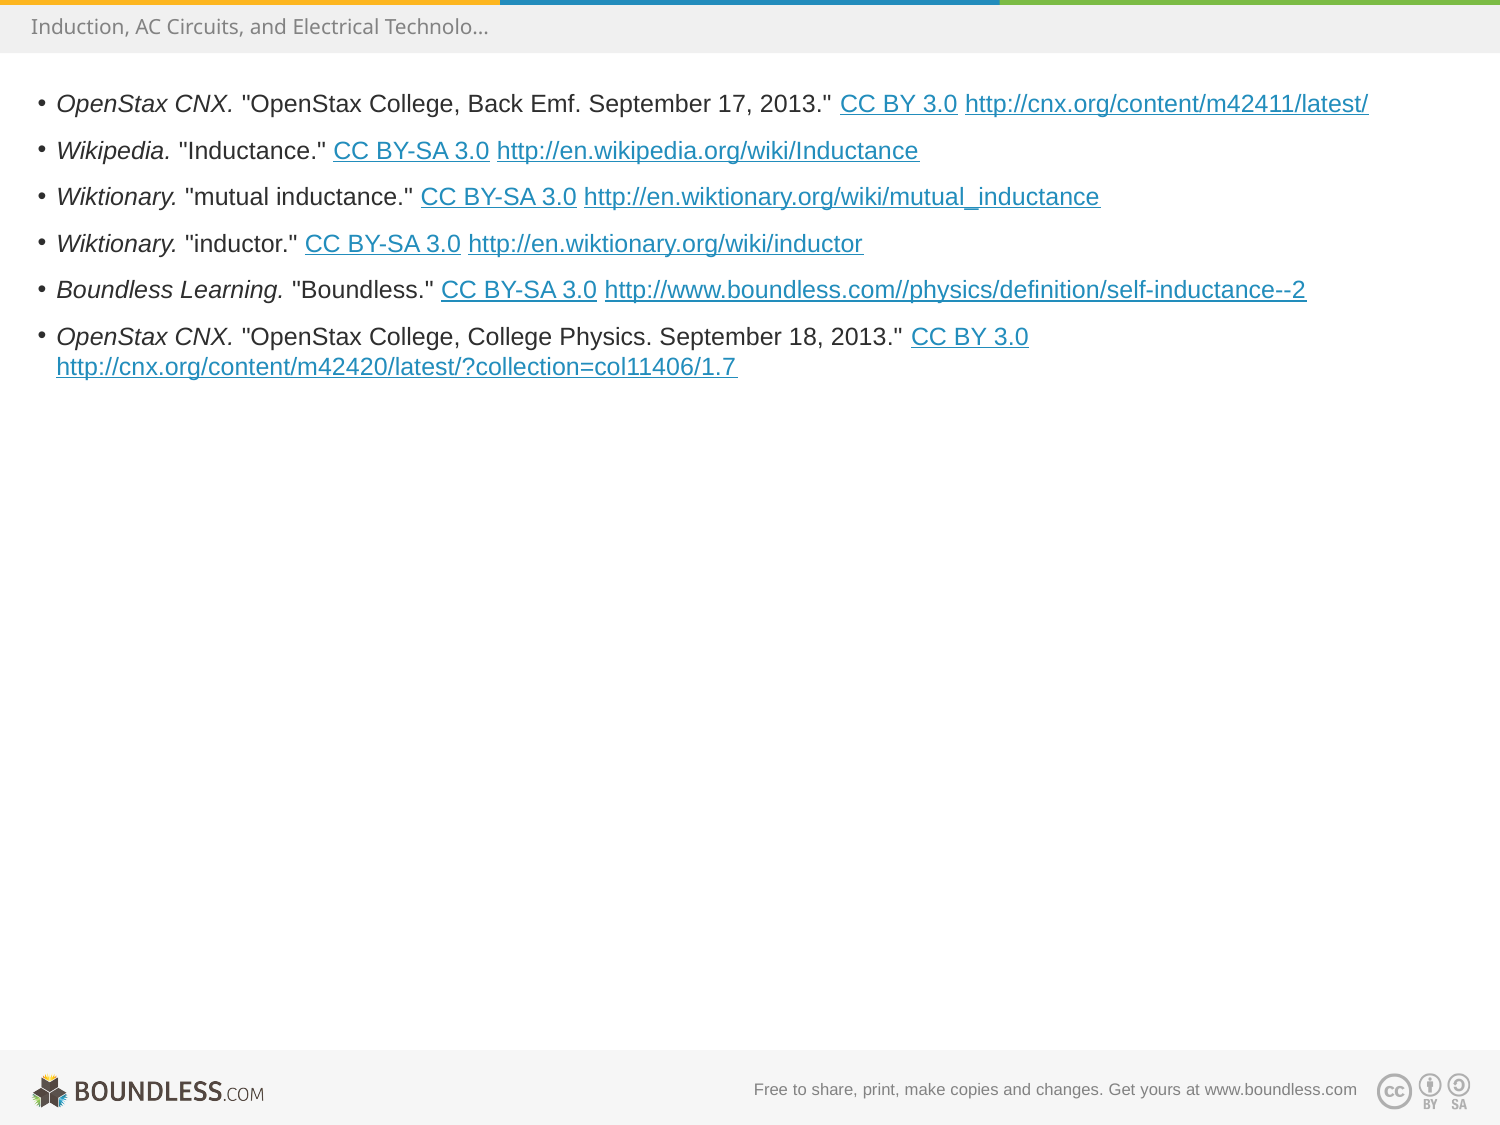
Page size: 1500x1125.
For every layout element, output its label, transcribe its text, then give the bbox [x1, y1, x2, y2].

text_box [0, 1050, 1500, 1125]
list OpenStax CNX. "OpenStax College, Back Emf. September 17, 2013." CC BY 3.0 http://cnx.org/content/m42411/latest/ Wikipedia. "Inductance." CC BY-SA 3.0 http://en.wikipedia.org/wiki/Inductance Wiktionary. "mutual inductance." CC BY-SA 3.0 http://en.wiktionary.org/wiki/mutual_inductance Wiktionary. "inductor." CC BY-SA 3.0 http://en.wiktionary.org/wiki/inductor Boundless Learning. "Boundless." CC BY-SA 3.0 http://www.boundless.com//physics/definition/self-inductance--2 OpenStax CNX. "OpenStax College, College Physics. September 18, 2013." CC BY 3.0 http://cnx.org/content/m42420/latest/?collection=col11406/1.7 [37, 87, 1463, 1025]
text_box Free to share, print, make copies and changes. Get yours at www.boundless.com [649, 1079, 1359, 1113]
text_box [0, 2, 1500, 54]
text_box Induction, AC Circuits, and Electrical Technolo... [31, 13, 1475, 38]
picture [1372, 1070, 1476, 1113]
picture [30, 1072, 265, 1109]
